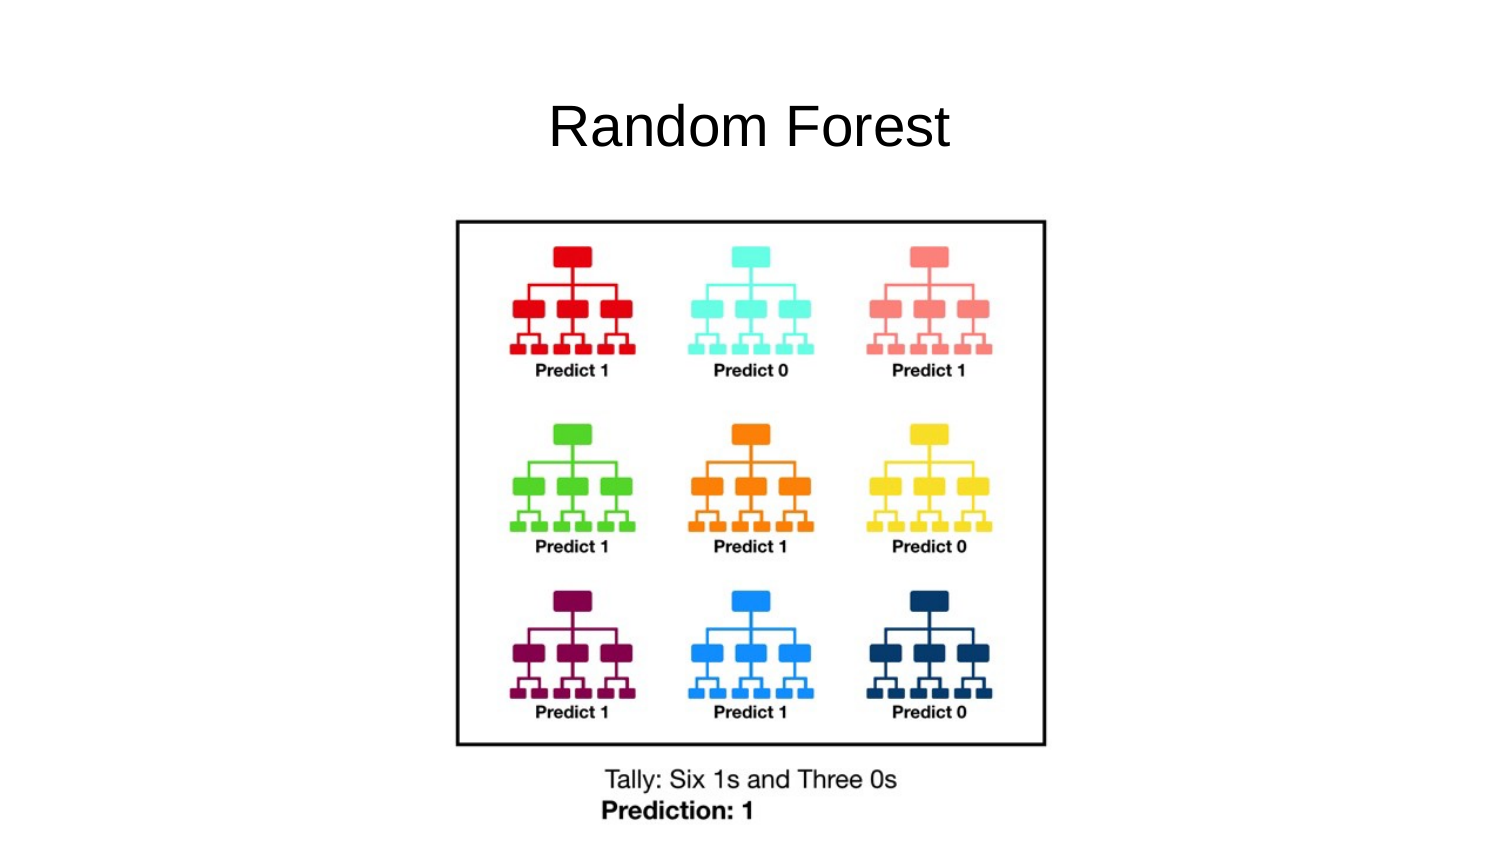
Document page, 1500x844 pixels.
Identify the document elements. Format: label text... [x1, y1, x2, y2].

picture [441, 204, 1059, 833]
title Random Forest [51, 72, 1449, 167]
